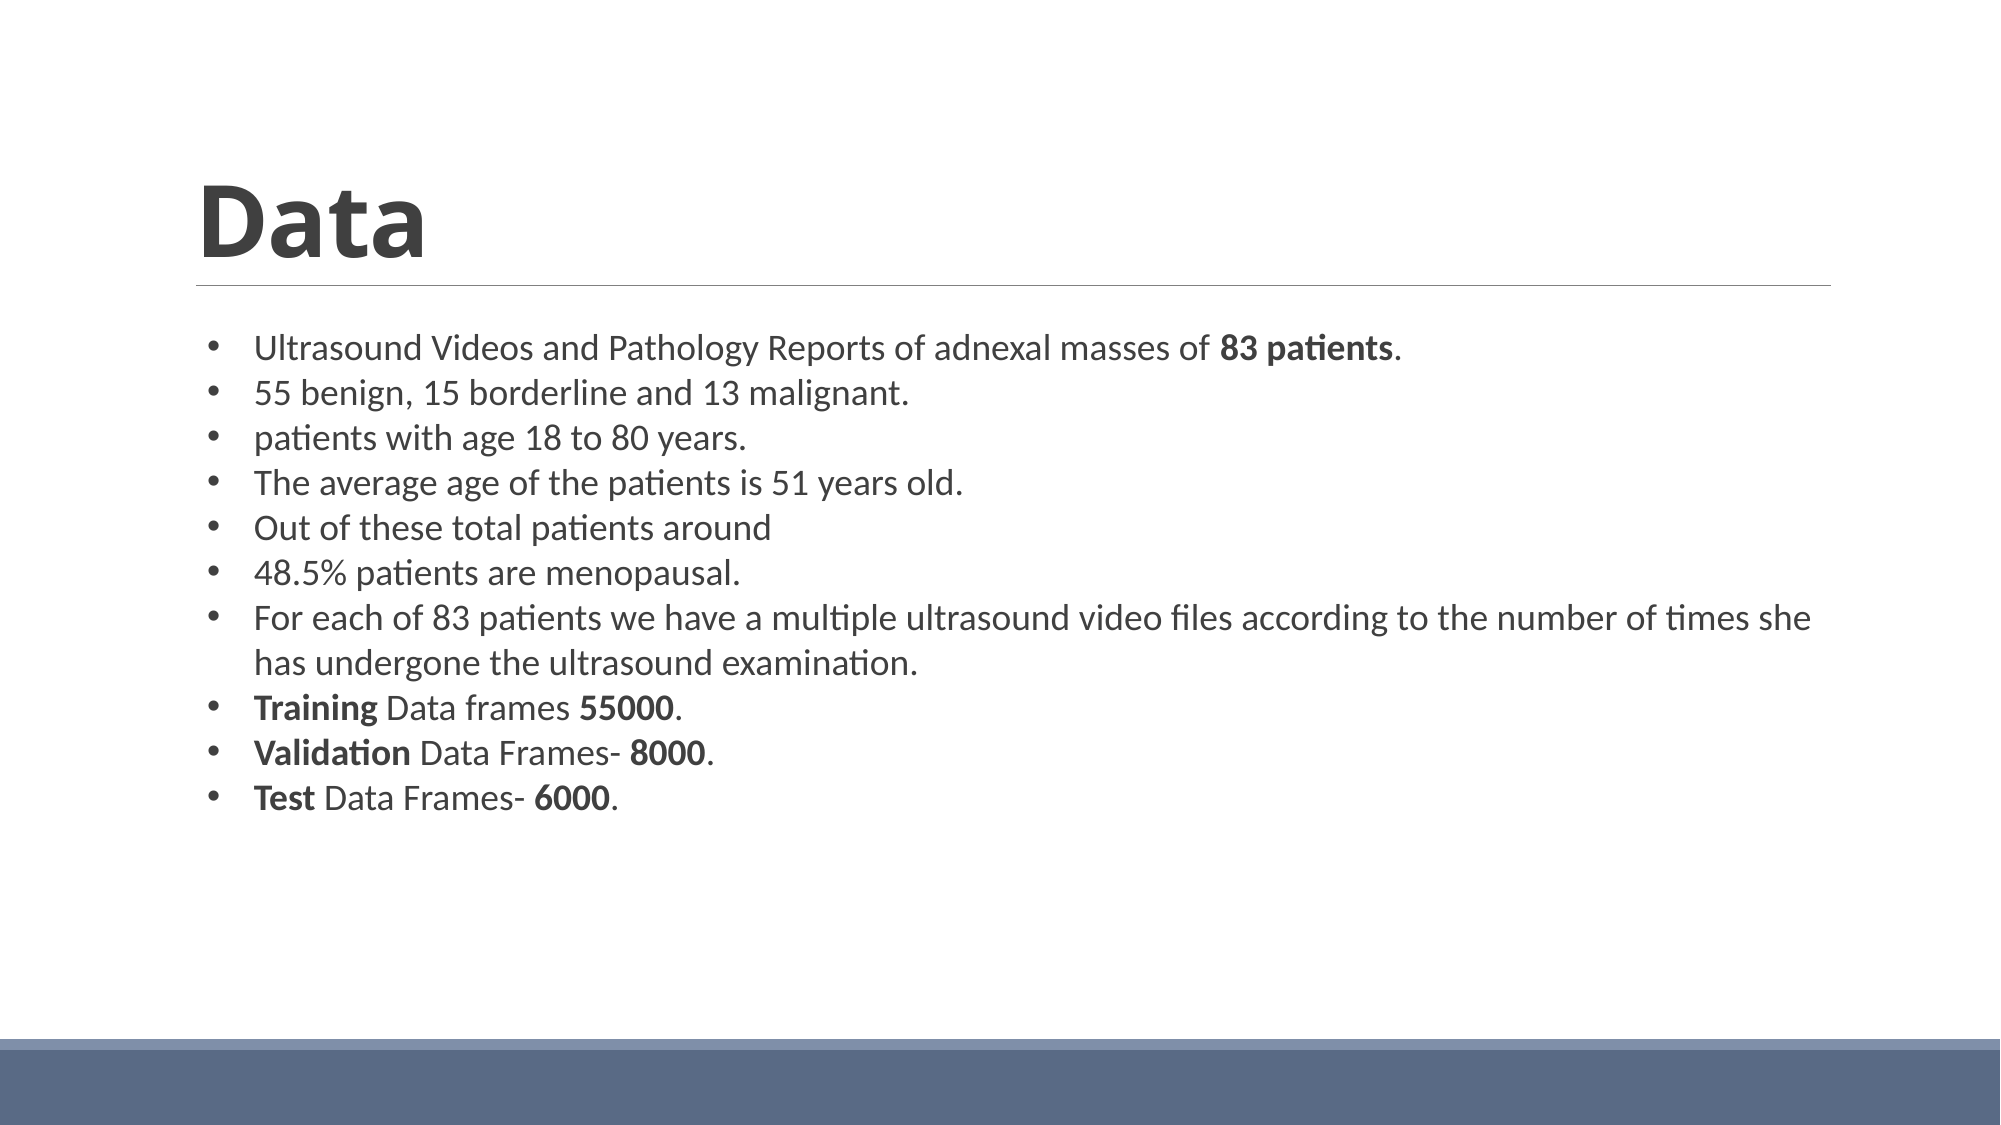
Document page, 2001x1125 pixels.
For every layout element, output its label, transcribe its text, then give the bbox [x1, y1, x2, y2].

title Data [180, 47, 1830, 285]
text_box Ultrasound Videos and Pathology Reports of adnexal masses of 83 patients. 55 benign, 15 borderline and 13 malignant. patients with age 18 to 80 years. The average age of the patients is 51 years old. Out of these total patients around 48.5% patients are menopausal. For each of 83 patients we have a multiple ultrasound video files according to the number of times she has undergone the ultrasound examination. Training Data frames 55000. Validation Data Frames- 8000. Test Data Frames- 6000. [192, 315, 1830, 826]
